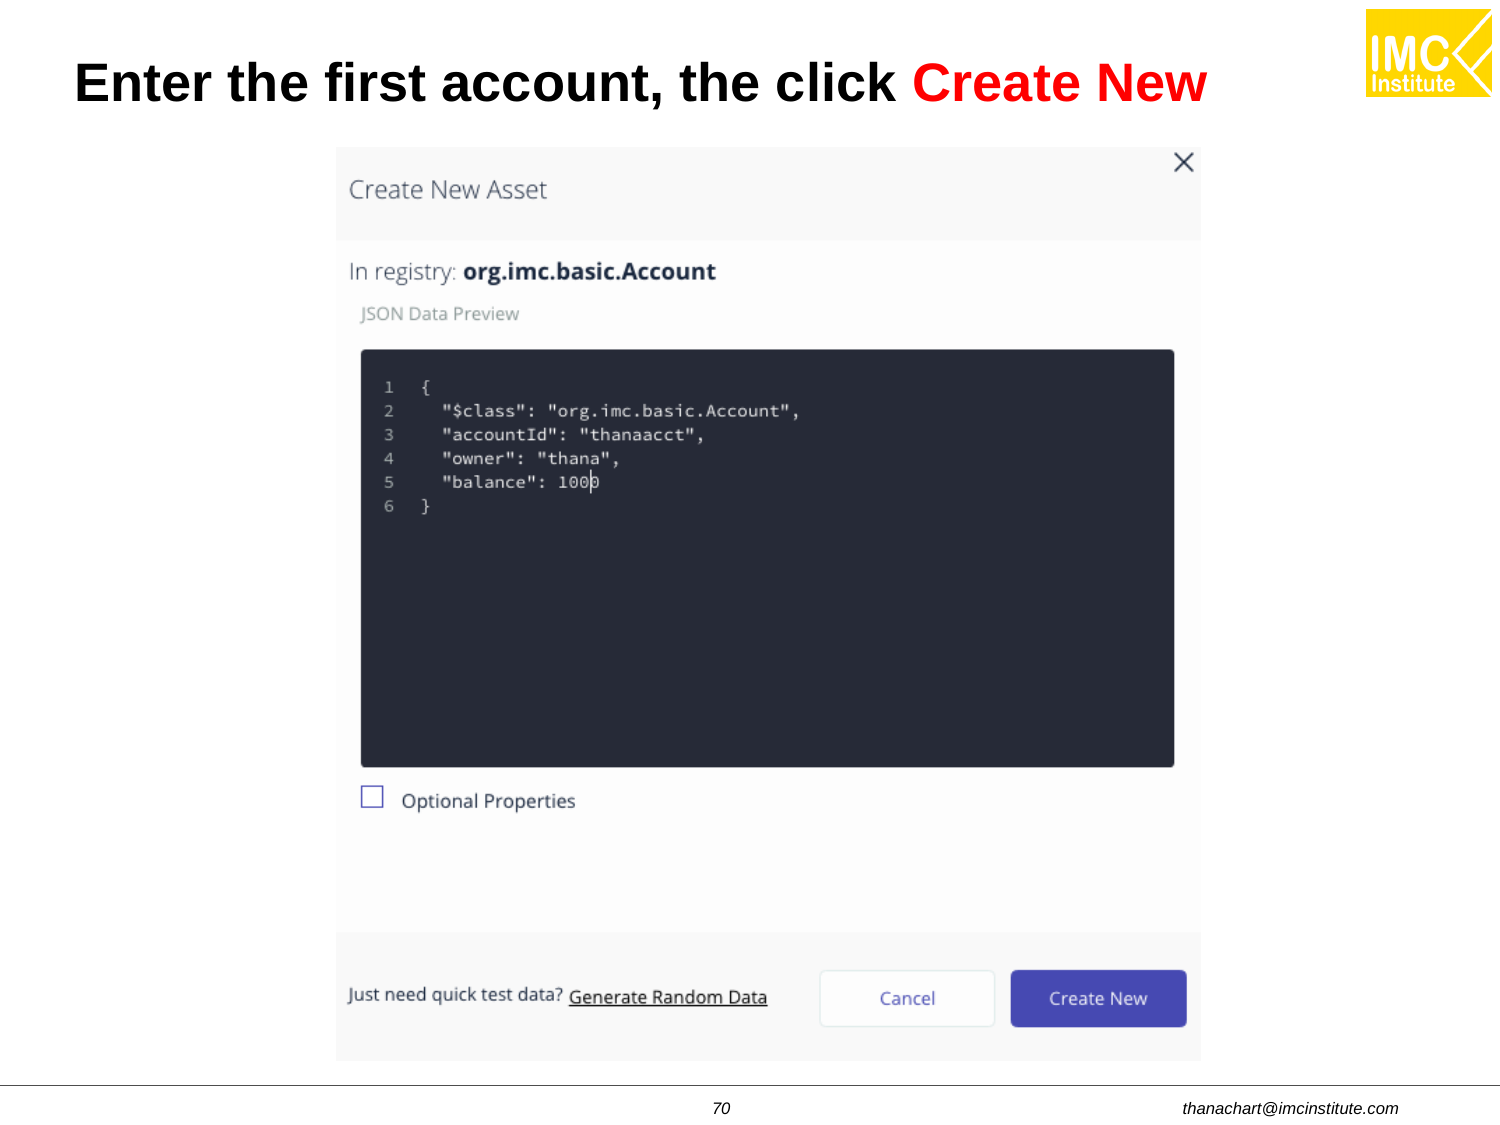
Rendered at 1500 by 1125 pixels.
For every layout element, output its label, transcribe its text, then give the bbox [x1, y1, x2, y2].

text_box Enter the first account, the click Create New [59, 47, 1470, 202]
picture [1366, 9, 1492, 97]
picture [336, 147, 1202, 1062]
